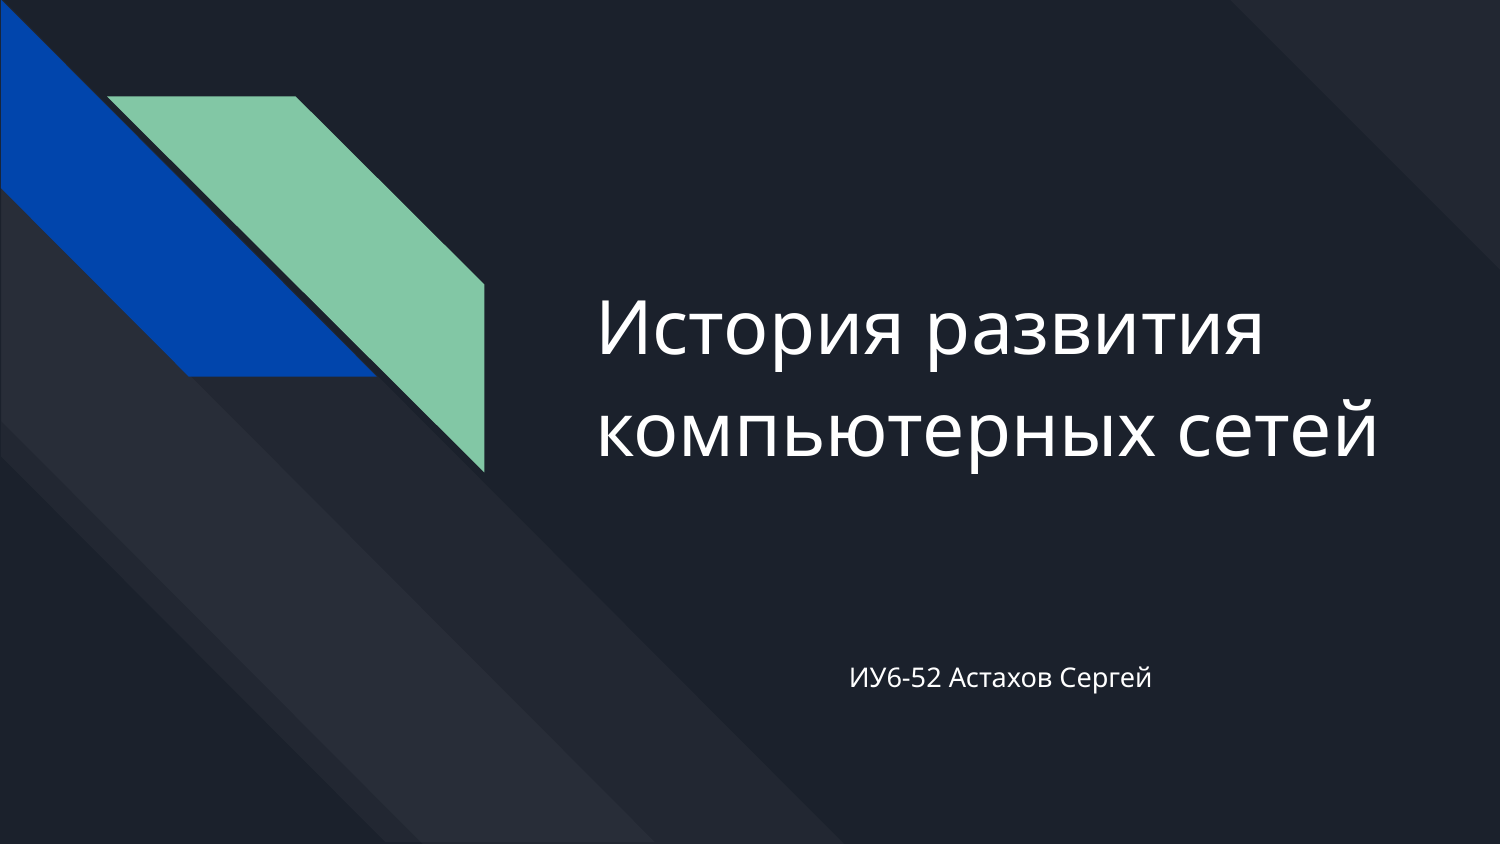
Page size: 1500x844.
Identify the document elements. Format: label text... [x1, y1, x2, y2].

subtitle ИУ6-52 Астахов Сергей [833, 643, 1404, 727]
title История развития компьютерных сетей [580, 258, 1404, 518]
